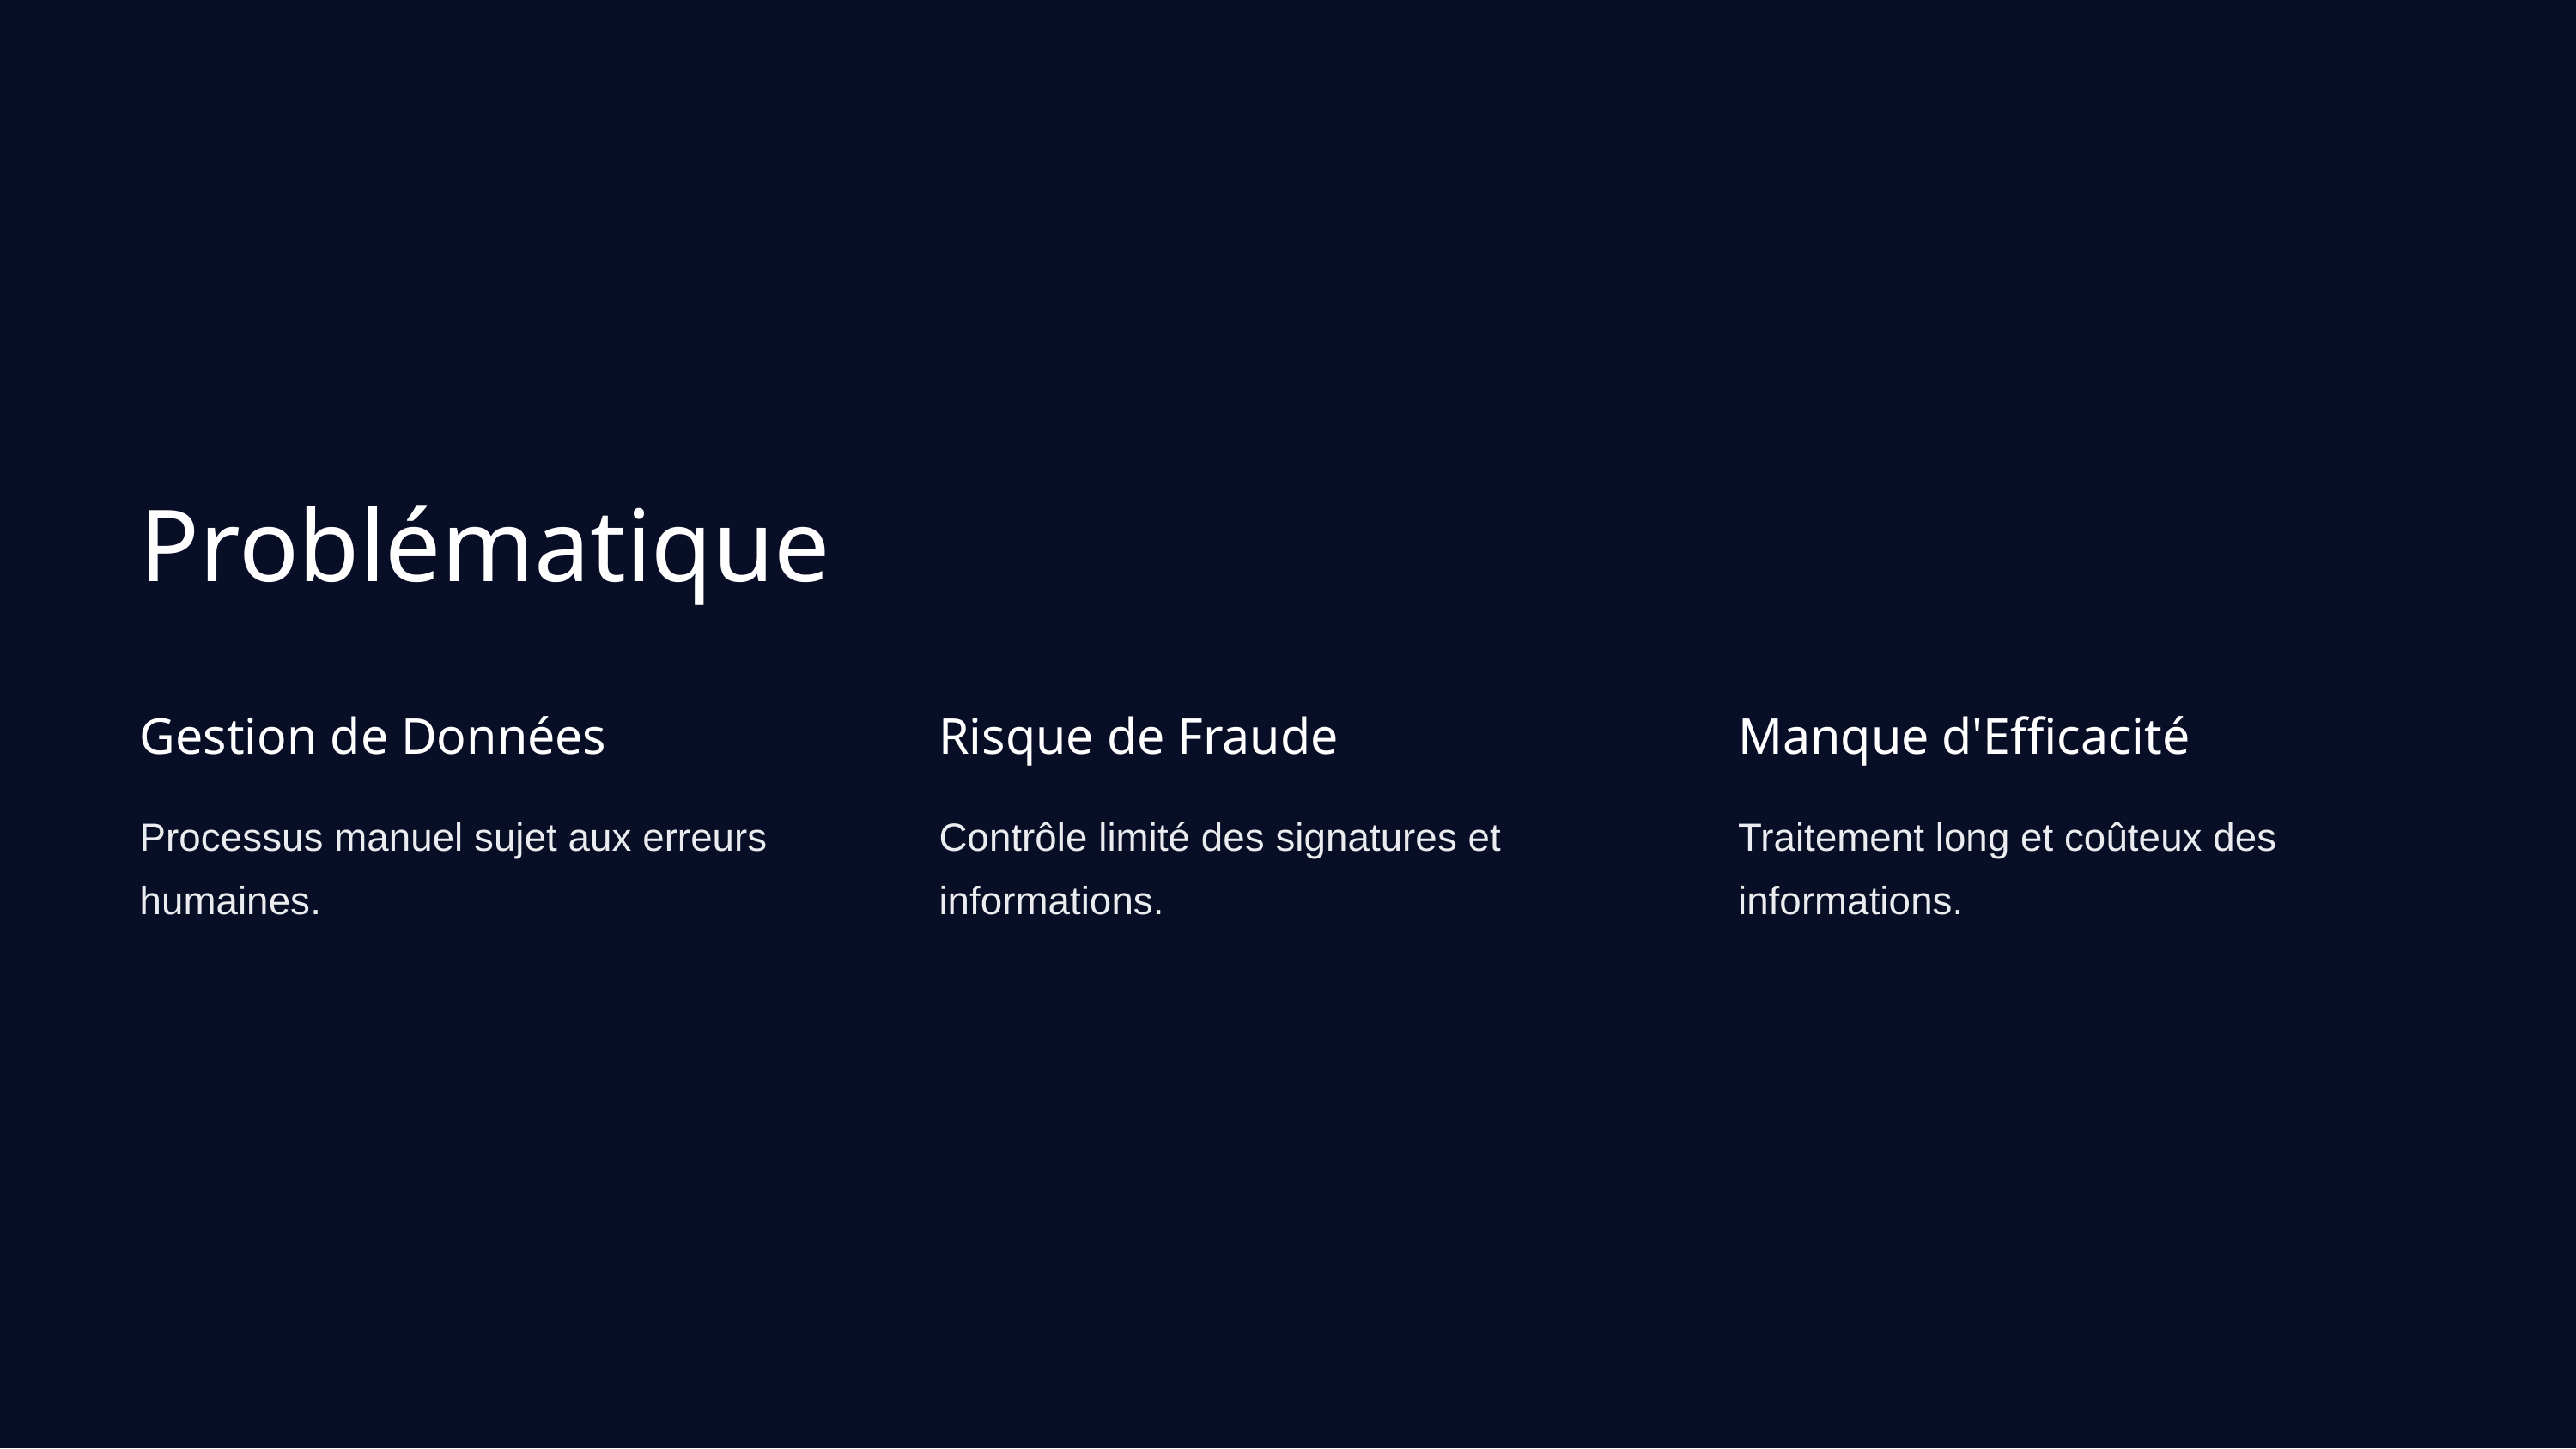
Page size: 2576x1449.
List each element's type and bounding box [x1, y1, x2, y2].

text_box [139, 794, 841, 934]
text_box [939, 702, 1439, 767]
text_box [1737, 794, 2439, 934]
text_box [0, 0, 2576, 1449]
text_box [139, 702, 640, 767]
text_box [939, 794, 1640, 934]
text_box [139, 476, 1139, 604]
text_box [1738, 702, 2238, 767]
